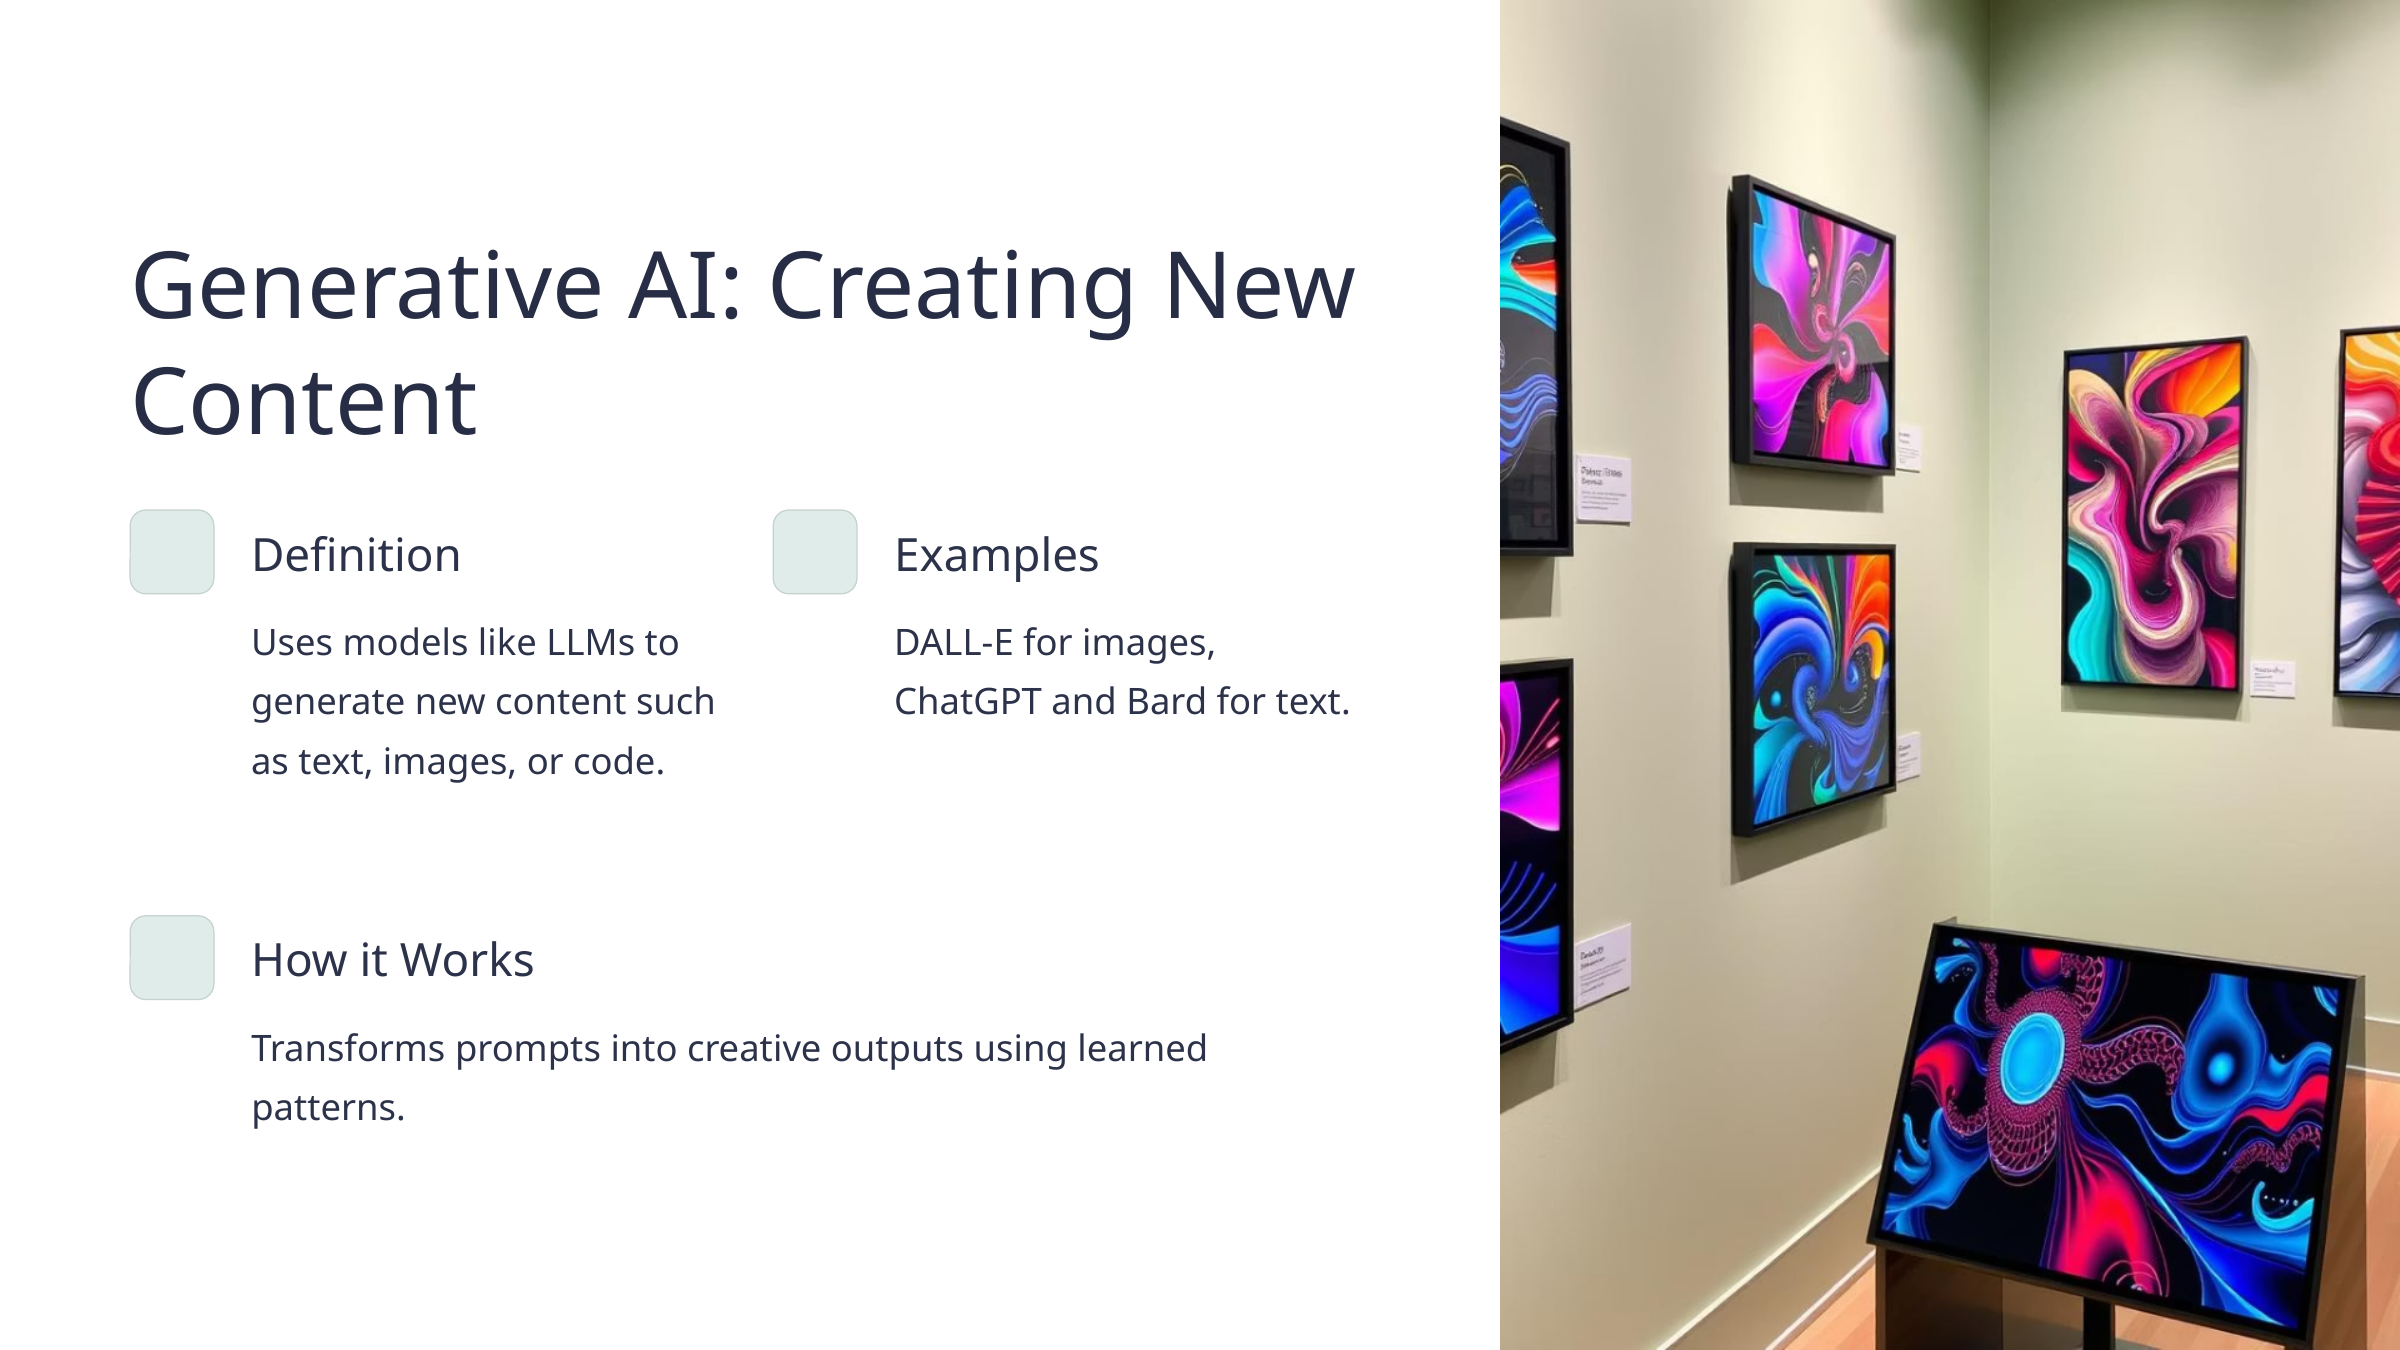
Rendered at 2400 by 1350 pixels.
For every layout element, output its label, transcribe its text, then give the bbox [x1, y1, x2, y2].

text_box Definition [251, 522, 717, 581]
text_box Uses models like LLMs to generate new content such as text, images, or code. [251, 603, 727, 842]
text_box [130, 510, 214, 594]
text_box [773, 510, 857, 594]
text_box Generative AI: Creating New Content [130, 221, 1370, 455]
text_box Transforms prompts into creative outputs using learned patterns. [251, 1009, 1370, 1129]
text_box DALL-E for images, ChatGPT and Bard for text. [894, 603, 1370, 782]
text_box [130, 915, 214, 1000]
text_box Examples [894, 522, 1360, 581]
picture [1499, 0, 2400, 1350]
text_box How it Works [251, 928, 717, 987]
